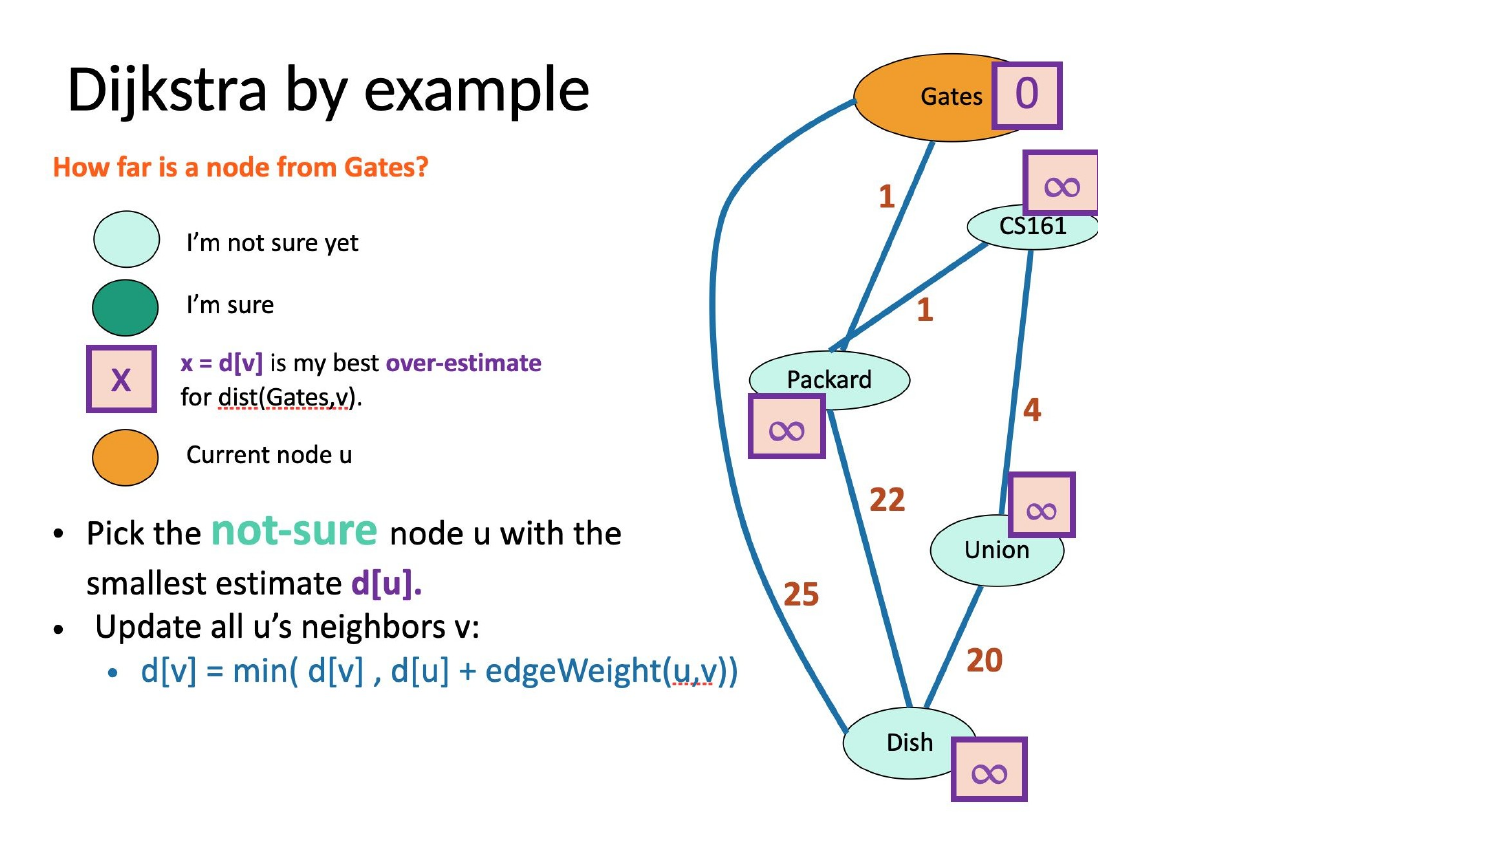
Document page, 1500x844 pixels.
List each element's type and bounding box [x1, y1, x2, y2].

picture [44, 44, 1098, 812]
